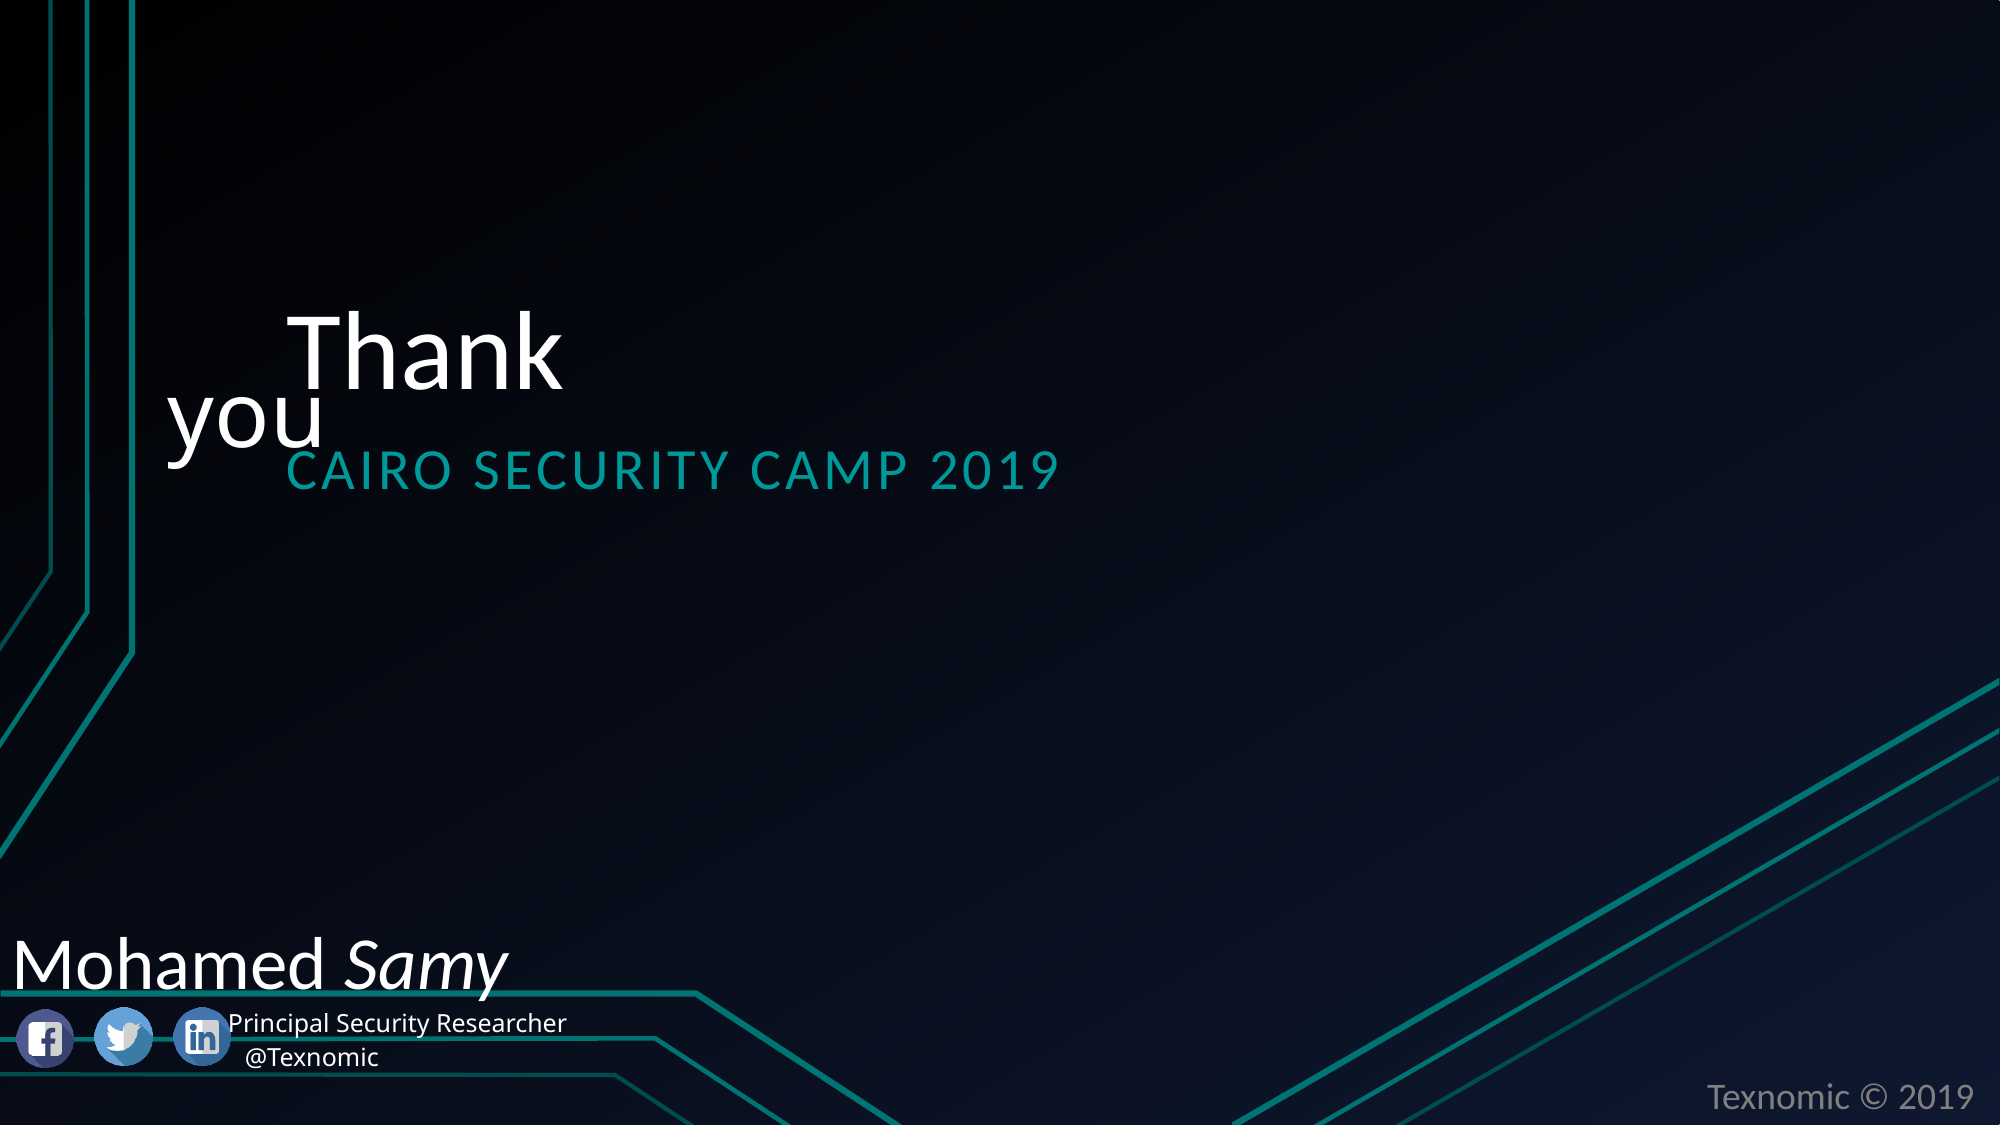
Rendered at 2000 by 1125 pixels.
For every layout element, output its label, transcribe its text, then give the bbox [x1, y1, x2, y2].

subtitle Cairo Security Camp 2019 [266, 429, 1700, 717]
text_box you [153, 348, 342, 474]
picture [94, 1007, 153, 1066]
text_box @Texnomic [230, 1045, 394, 1079]
text_box Principal Security Researcher [213, 999, 583, 1045]
text_box Texnomic © 2019 [1692, 1064, 1998, 1125]
picture [15, 1009, 75, 1068]
title Thank [266, 95, 1700, 424]
text_box Mohamed Samy [0, 907, 524, 1013]
picture [173, 1007, 232, 1066]
